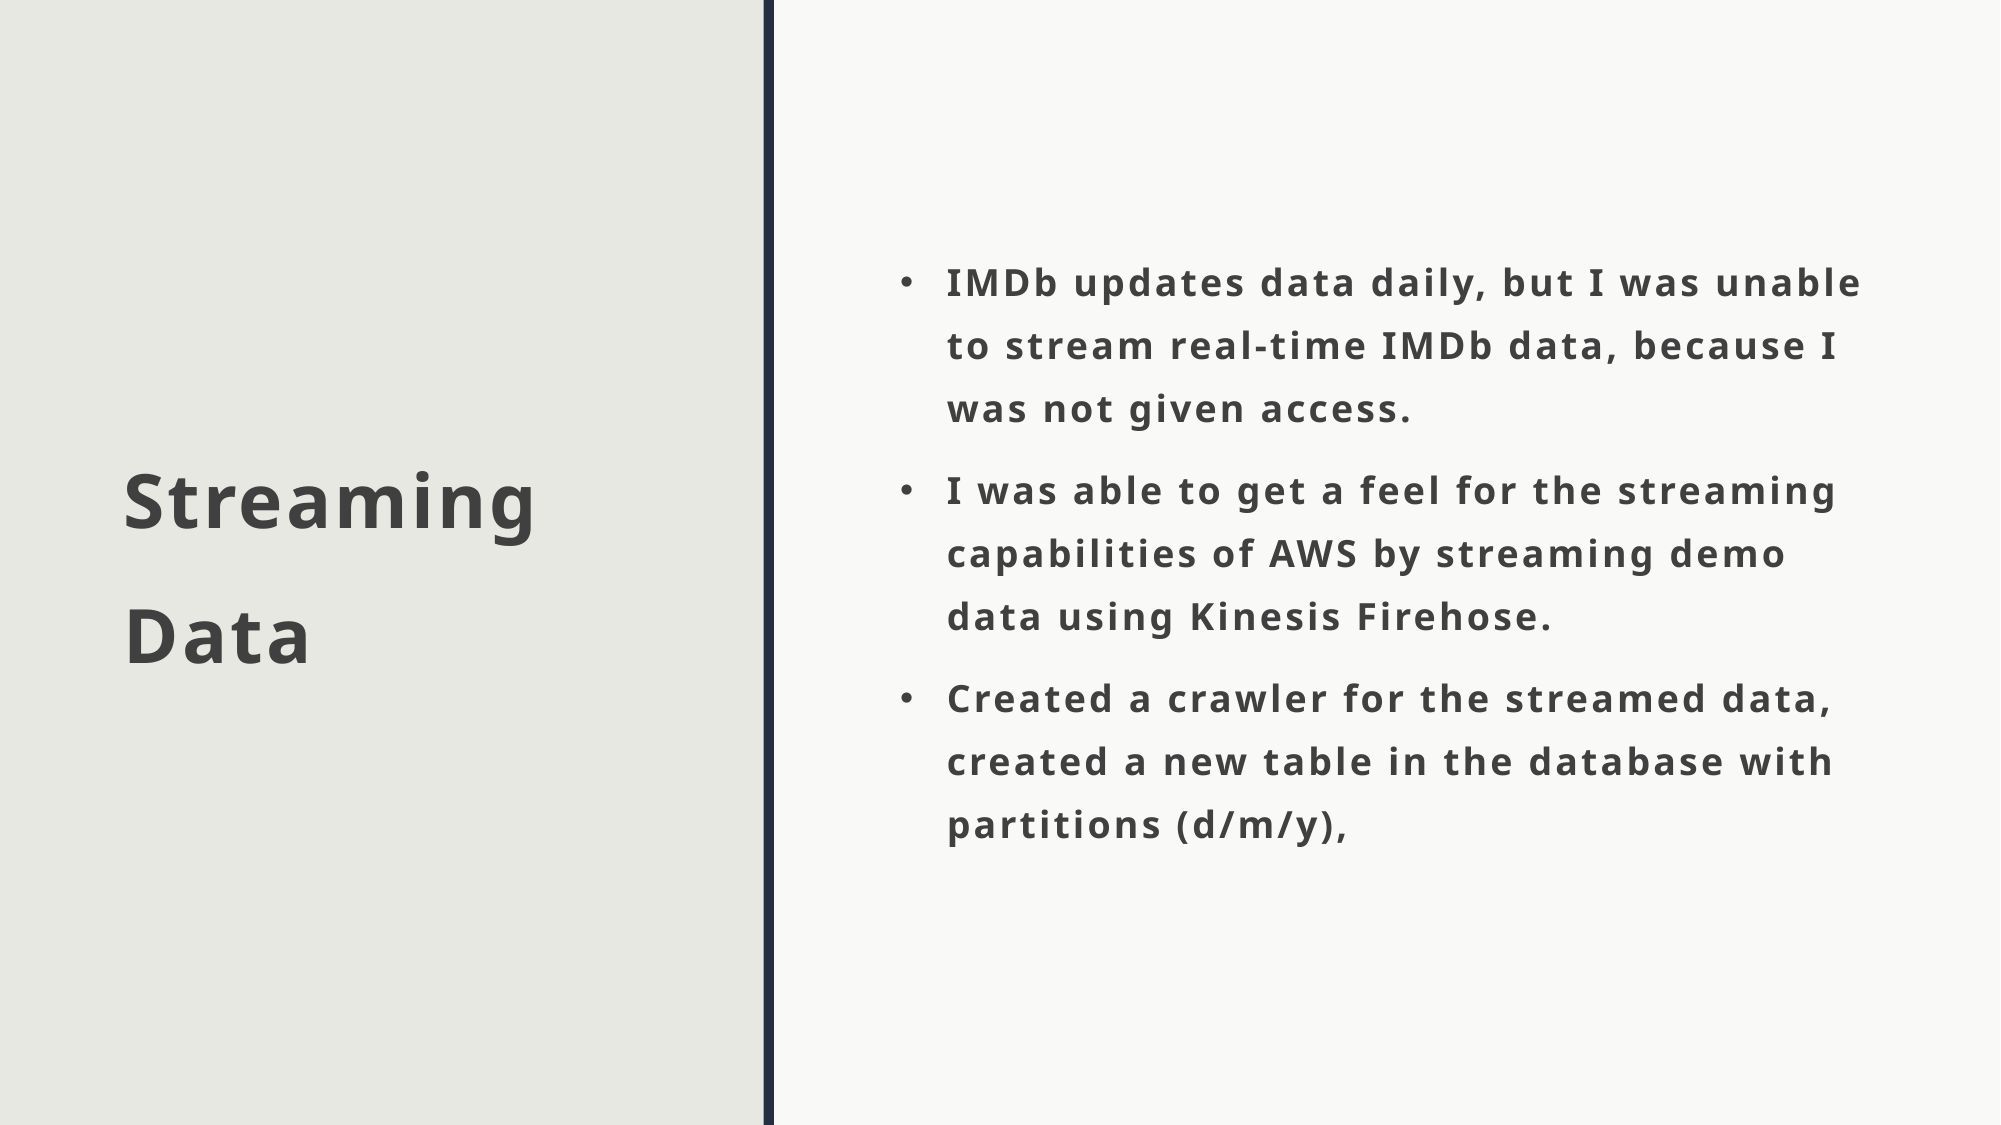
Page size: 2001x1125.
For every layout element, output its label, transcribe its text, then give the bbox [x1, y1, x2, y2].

title Streaming Data [105, 115, 666, 969]
list IMDb updates data daily, but I was unable to stream real-time IMDb data, because I was not given access. I was able to get a feel for the streaming capabilities of AWS by streaming demo data using Kinesis Firehose. Created a crawler for the streamed data, created a new table in the database with partitions (d/m/y), [881, 115, 1895, 969]
